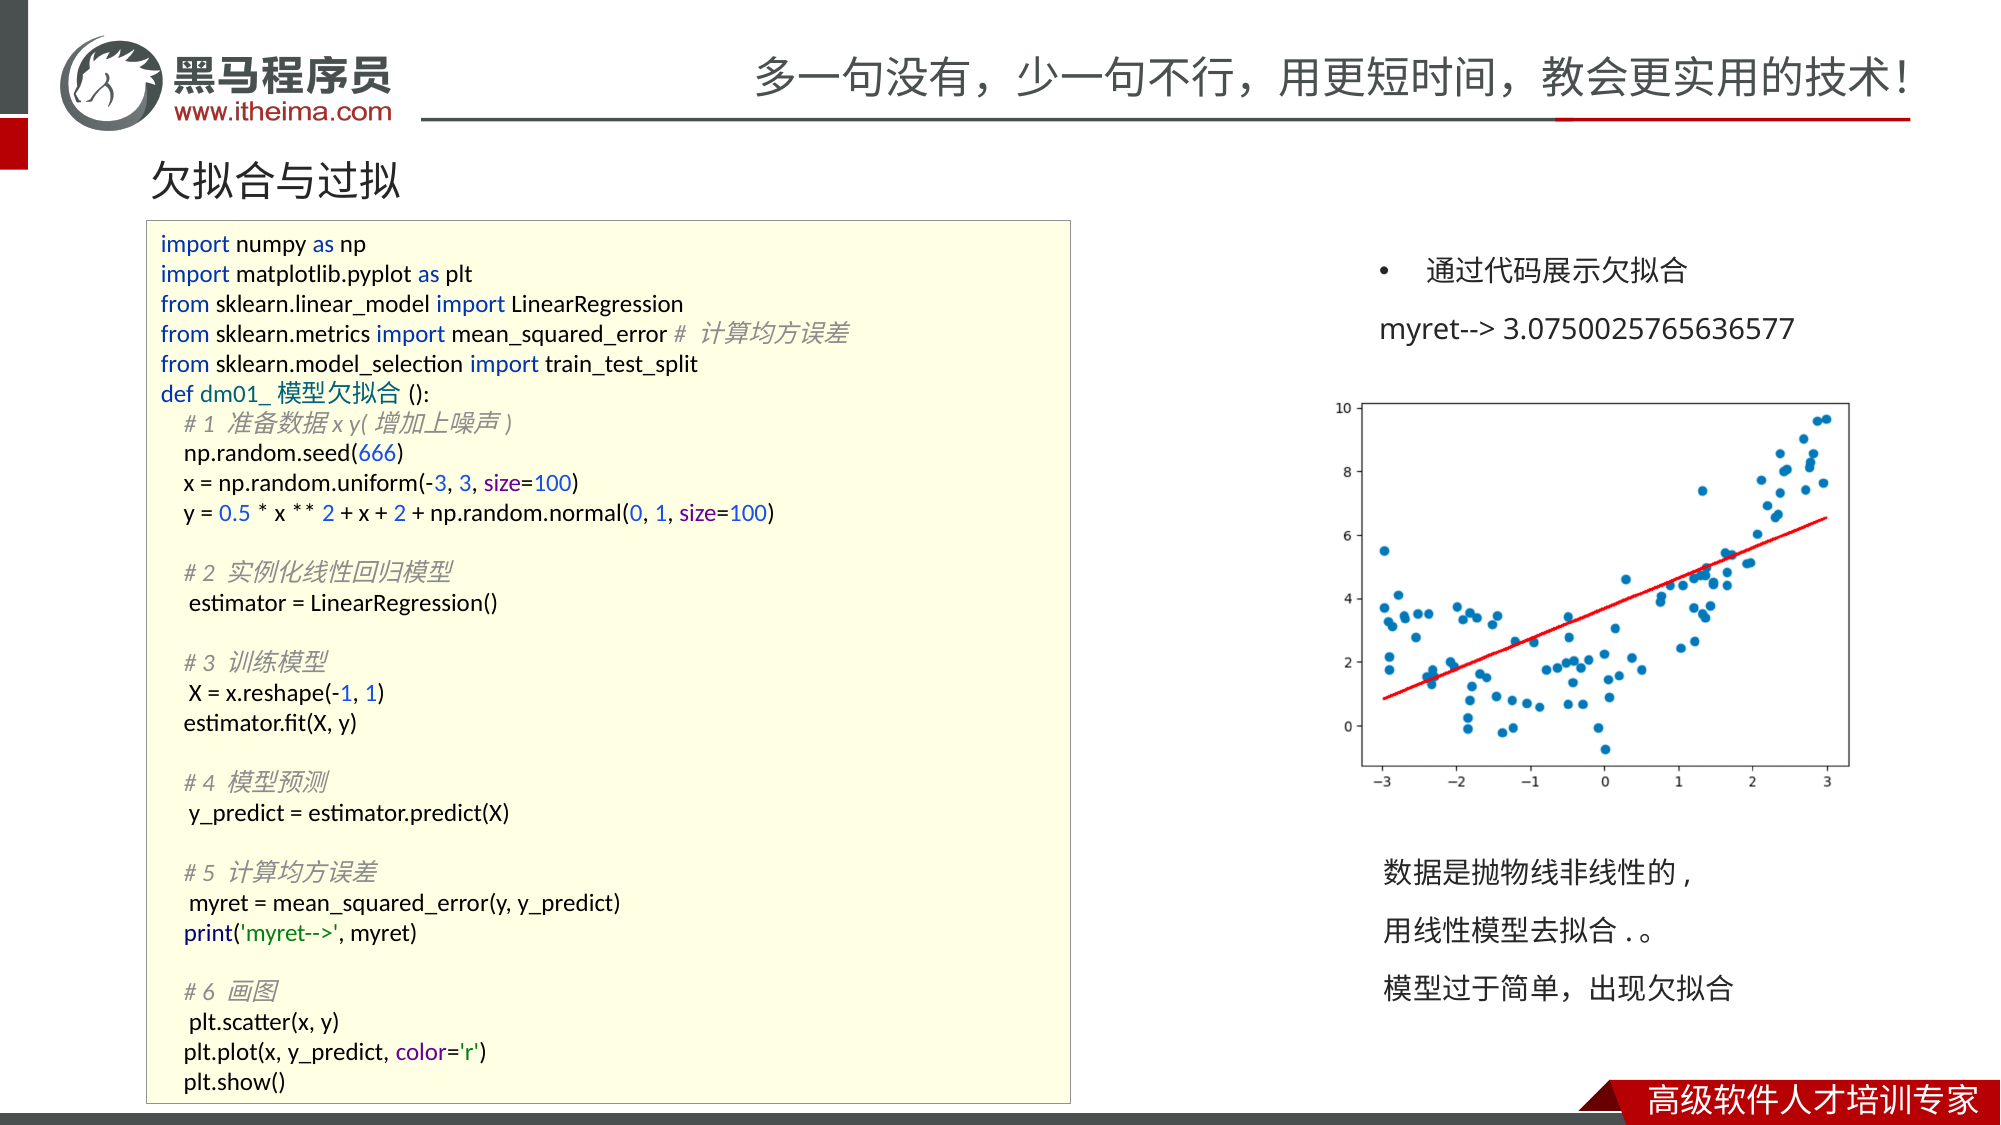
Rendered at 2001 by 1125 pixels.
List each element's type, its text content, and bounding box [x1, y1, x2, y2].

picture [14, 0, 453, 179]
title 欠拟合与过拟 [116, 137, 1177, 223]
picture [1325, 394, 1859, 795]
text_box 数据是抛物线非线性的, 用线性模型去拟合.。 模型过于简单，出现欠拟合 [1369, 829, 2000, 1012]
text_box 通过代码展示欠拟合 myret--> 3.0750025765636577 [1364, 227, 1938, 360]
text_box import numpy as np import matplotlib.pyplot as plt from sklearn.linear_model import LinearRegression from sklearn.metrics import mean_squared_error # 计算均方误差 from sklearn.model_selection import train_test_split def dm01_模型欠拟合(): # 1 准备数据x y(增加上噪声) np.random.seed(666) x = np.random.uniform(-3, 3, size=100) y = 0.5 * x ** 2 + x + 2 + np.random.normal(0, 1, size=100) # 2 实例化线性回归模型 estimator = LinearRegression() # 3 训练模型 X = x.reshape(-1, 1) estimator.fit(X, y) # 4 模型预测 y_predict = estimator.predict(X) # 5 计算均方误差 myret = mean_squared_error(y, y_predict) print('myret-->', myret) # 6 画图 plt.scatter(x, y) plt.plot(x, y_predict, color='r') plt.show() [146, 219, 1071, 1103]
